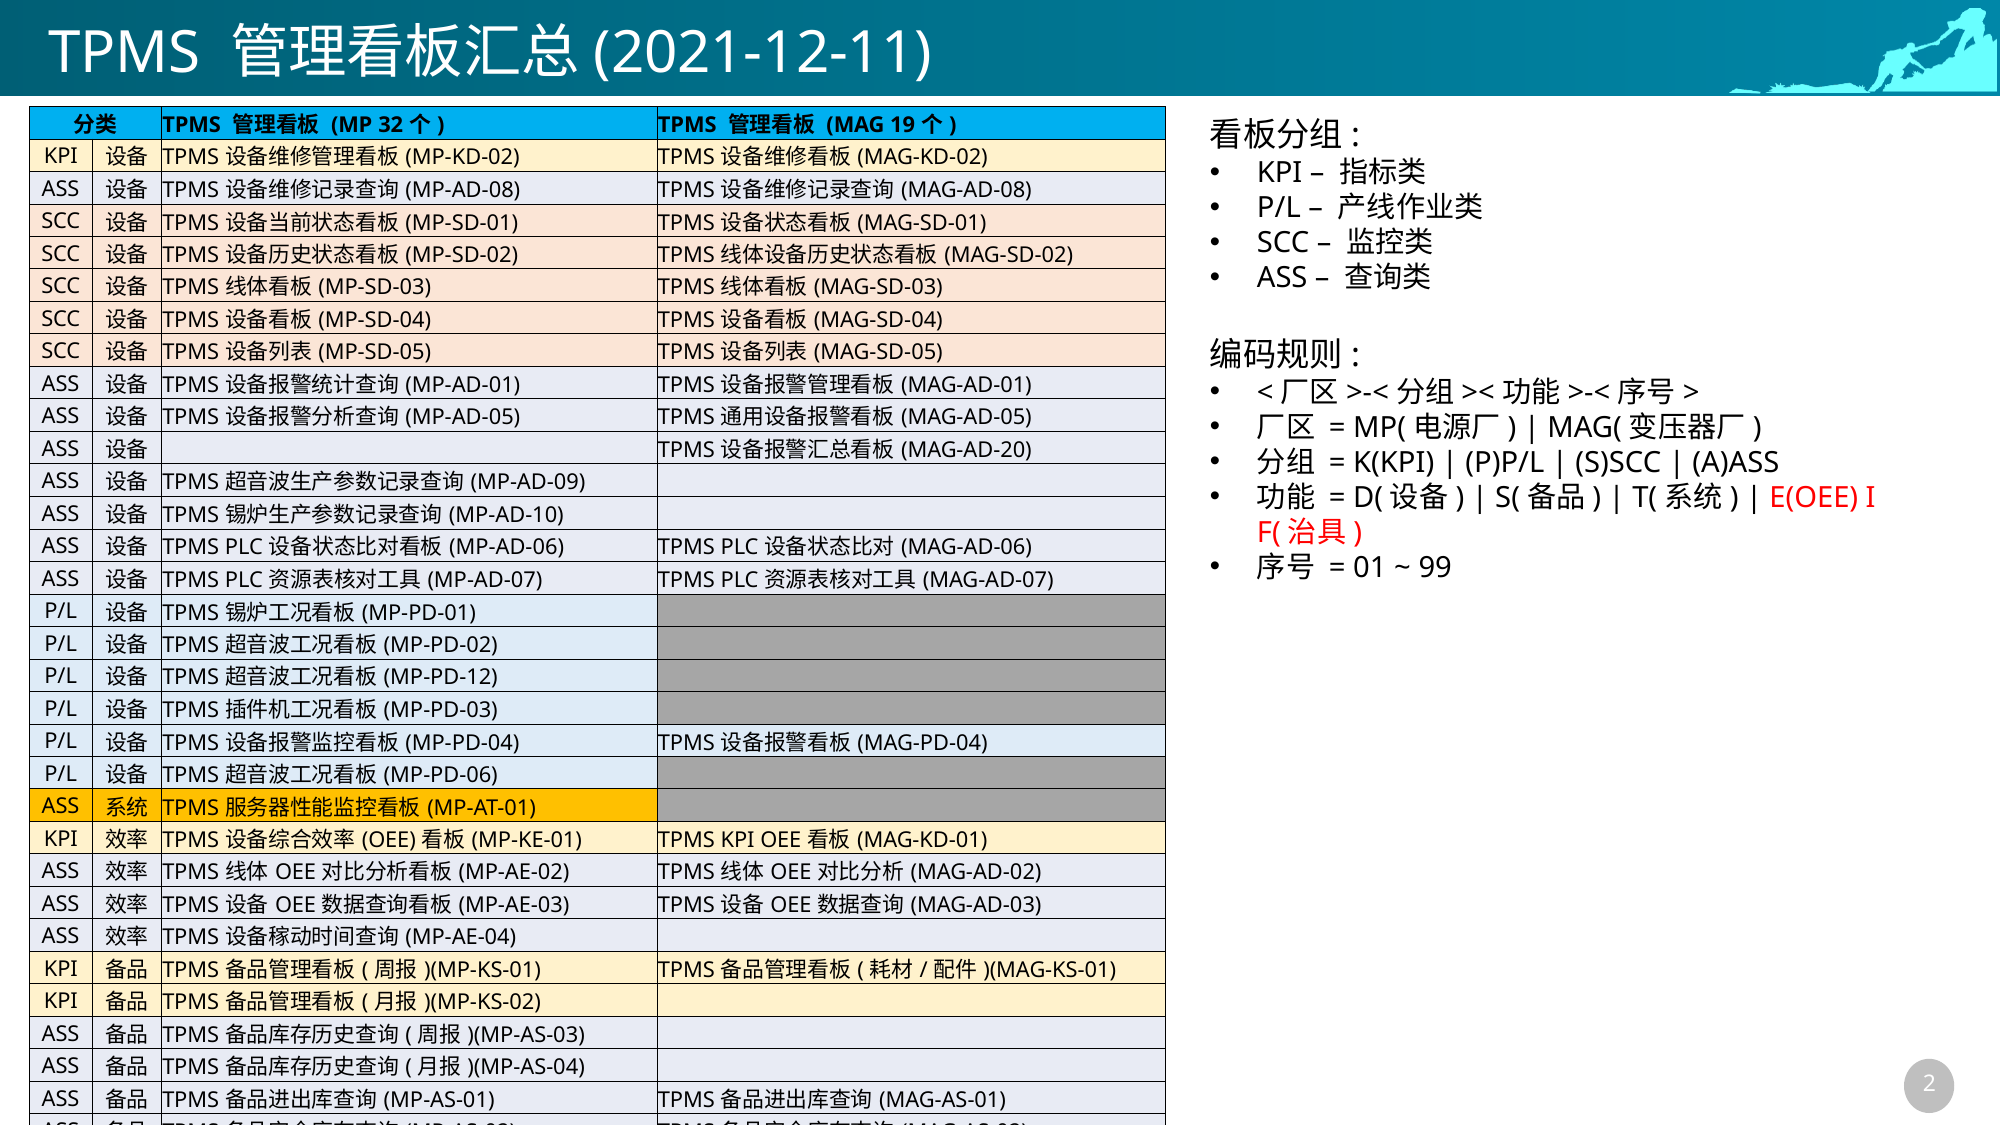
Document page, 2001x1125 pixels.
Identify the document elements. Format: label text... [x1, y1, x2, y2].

table_cell [658, 627, 1165, 659]
table_cell 设备 [93, 627, 161, 659]
table_cell ASS [30, 367, 92, 398]
table_cell [658, 692, 1165, 724]
table_cell P/L [30, 595, 92, 626]
table_cell 设备 [93, 302, 161, 333]
table_cell 设备 [93, 367, 161, 398]
table_cell TPMS备品进出库查询(MAG-AS-01) [658, 1082, 1165, 1113]
table_cell ASS [30, 1017, 92, 1048]
table_cell TPMS锡炉生产参数记录查询(MP-AD-10) [162, 497, 657, 529]
table_cell TPMS PLC设备状态比对看板(MP-AD-06) [162, 530, 657, 561]
table_cell 设备 [93, 530, 161, 561]
table_cell TPMS服务器性能监控看板(MP-AT-01) [162, 789, 657, 821]
table_cell TPMS备品进出库查询(MP-AS-01) [162, 1082, 657, 1113]
table_cell TPMS设备维修看板(MAG-KD-02) [658, 140, 1165, 171]
table_cell KPI [30, 984, 92, 1016]
table_cell 设备 [93, 269, 161, 301]
table_cell TPMS备品库存历史查询(周报)(MP-AS-03) [162, 1017, 657, 1048]
table_cell TPMS线体看板(MAG-SD-03) [658, 269, 1165, 301]
table_cell 备品 [93, 1082, 161, 1113]
table_cell ASS [30, 887, 92, 918]
table_cell [658, 1049, 1165, 1081]
table_cell 设备 [93, 562, 161, 594]
table_cell SCC [30, 302, 92, 333]
table_cell P/L [30, 692, 92, 724]
table_cell TPMS超音波工况看板(MP-PD-02) [162, 627, 657, 659]
table_cell [658, 595, 1165, 626]
table_cell SCC [30, 205, 92, 236]
table_cell [658, 789, 1165, 821]
table_cell TPMS设备列表(MP-SD-05) [162, 334, 657, 366]
table_cell TPMS设备稼动时间查询(MP-AE-04) [162, 919, 657, 951]
table_cell TPMS KPI OEE看板(MAG-KD-01) [658, 822, 1165, 853]
table_cell 设备 [93, 497, 161, 529]
table_cell TPMS设备状态看板(MAG-SD-01) [658, 205, 1165, 236]
table_cell 设备 [93, 399, 161, 431]
table_cell ASS [30, 1049, 92, 1081]
table_cell 效率 [93, 822, 161, 853]
table_cell 设备 [93, 725, 161, 756]
table_header TPMS 管理看板 (MP 32个) [162, 107, 657, 139]
table_cell TPMS超音波工况看板(MP-PD-06) [162, 757, 657, 788]
table_cell 设备 [93, 464, 161, 496]
table_cell P/L [30, 660, 92, 691]
table_cell TPMS超音波生产参数记录查询(MP-AD-09) [162, 464, 657, 496]
table_cell TPMS备品安全库存查询(MP-AS-02) [162, 1114, 657, 1125]
table_cell TPMS超音波工况看板(MP-PD-12) [162, 660, 657, 691]
table_cell SCC [30, 237, 92, 268]
table_cell [658, 464, 1165, 496]
table_cell KPI [30, 822, 92, 853]
table_cell 设备 [93, 757, 161, 788]
table_cell ASS [30, 399, 92, 431]
table_cell TPMS设备看板(MP-SD-04) [162, 302, 657, 333]
table_cell P/L [30, 757, 92, 788]
table_cell 效率 [93, 854, 161, 886]
text_box 看板分组: KPI – 指标类 P/L – 产线作业类 SCC – 监控类 ASS – 查询类 编码规则: <厂区>-<分组><功能>-<序号> 厂区 = MP(电源厂) | MAG(变压器厂) 分组 = K(KPI) | (P)P/L | (S)SCC | (A)ASS 功能 = D(设备) | S(备品) | T(系统) | E(OEE) I F(治具) 序号 = 01 ~ 99 [1195, 106, 1954, 631]
table_cell [658, 1017, 1165, 1048]
table_cell TPMS设备维修记录查询(MP-AD-08) [162, 172, 657, 204]
table_cell ASS [30, 854, 92, 886]
table_header TPMS 管理看板 (MAG 19个) [658, 107, 1165, 139]
table_cell KPI [30, 952, 92, 983]
table_cell TPMS设备历史状态看板(MP-SD-02) [162, 237, 657, 268]
table_cell ASS [30, 789, 92, 821]
table_cell TPMS设备报警监控看板(MP-PD-04) [162, 725, 657, 756]
table_cell TPMS线体OEE对比分析看板(MP-AE-02) [162, 854, 657, 886]
table_cell 设备 [93, 692, 161, 724]
table_cell TPMS备品管理看板(耗材/配件)(MAG-KS-01) [658, 952, 1165, 983]
table_cell 设备 [93, 334, 161, 366]
table_cell ASS [30, 530, 92, 561]
table_cell TPMS PLC资源表核对工具(MP-AD-07) [162, 562, 657, 594]
table_cell 备品 [93, 952, 161, 983]
table_cell ASS [30, 1082, 92, 1113]
table_cell 设备 [93, 205, 161, 236]
table_cell TPMS设备看板(MAG-SD-04) [658, 302, 1165, 333]
table_cell TPMS设备OEE数据查询(MAG-AD-03) [658, 887, 1165, 918]
table_cell 效率 [93, 919, 161, 951]
table_cell TPMS设备维修管理看板(MP-KD-02) [162, 140, 657, 171]
table_cell 设备 [93, 432, 161, 463]
table_cell ASS [30, 432, 92, 463]
table_cell TPMS锡炉工况看板(MP-PD-01) [162, 595, 657, 626]
table_cell TPMS通用设备报警看板(MAG-AD-05) [658, 399, 1165, 431]
table_cell [658, 757, 1165, 788]
table_cell P/L [30, 725, 92, 756]
table_cell TPMS设备列表(MAG-SD-05) [658, 334, 1165, 366]
table_cell 备品 [93, 1017, 161, 1048]
table_cell 备品 [93, 1049, 161, 1081]
table_cell TPMS设备报警统计查询(MP-AD-01) [162, 367, 657, 398]
table_cell SCC [30, 269, 92, 301]
table_cell TPMS线体看板(MP-SD-03) [162, 269, 657, 301]
table_cell 设备 [93, 140, 161, 171]
table_cell TPMS设备当前状态看板(MP-SD-01) [162, 205, 657, 236]
table_cell KPI [30, 140, 92, 171]
table_cell 备品 [93, 984, 161, 1016]
table_cell TPMS线体OEE对比分析(MAG-AD-02) [658, 854, 1165, 886]
table_cell TPMS设备报警管理看板(MAG-AD-01) [658, 367, 1165, 398]
table_cell TPMS备品管理看板(月报)(MP-KS-02) [162, 984, 657, 1016]
title TPMS 管理看板汇总(2021-12-11) [33, 13, 962, 93]
table_cell ASS [30, 497, 92, 529]
table_cell TPMS设备报警看板(MAG-PD-04) [658, 725, 1165, 756]
table_cell TPMS设备报警汇总看板(MAG-AD-20) [658, 432, 1165, 463]
table_cell TPMS备品管理看板(周报)(MP-KS-01) [162, 952, 657, 983]
table_cell 设备 [93, 172, 161, 204]
table_cell [658, 660, 1165, 691]
table_cell TPMS备品库存历史查询(月报)(MP-AS-04) [162, 1049, 657, 1081]
table_cell TPMS设备OEE数据查询看板(MP-AE-03) [162, 887, 657, 918]
table_cell 设备 [93, 595, 161, 626]
table_cell TPMS PLC资源表核对工具(MAG-AD-07) [658, 562, 1165, 594]
table_header 分类 [30, 107, 161, 139]
table_cell 设备 [93, 237, 161, 268]
table_cell [658, 497, 1165, 529]
table_cell TPMS线体设备历史状态看板(MAG-SD-02) [658, 237, 1165, 268]
table_cell ASS [30, 172, 92, 204]
table_cell [658, 984, 1165, 1016]
table_cell SCC [30, 334, 92, 366]
table_cell ASS [30, 562, 92, 594]
table_cell [658, 919, 1165, 951]
table_cell 备品 [93, 1114, 161, 1125]
table_cell ASS [30, 464, 92, 496]
table_cell TPMS设备维修记录查询(MAG-AD-08) [658, 172, 1165, 204]
table_cell 系统 [93, 789, 161, 821]
table_cell ASS [30, 1114, 92, 1125]
table_cell ASS [30, 919, 92, 951]
table_cell TPMS设备综合效率(OEE)看板(MP-KE-01) [162, 822, 657, 853]
table_cell 设备 [93, 660, 161, 691]
table_cell 效率 [93, 887, 161, 918]
table_cell TPMS设备报警分析查询(MP-AD-05) [162, 399, 657, 431]
table_cell TPMS备品安全库存查询(MAG-AS-02) [658, 1114, 1165, 1125]
table_cell P/L [30, 627, 92, 659]
table_cell TPMS插件机工况看板(MP-PD-03) [162, 692, 657, 724]
table_cell TPMS PLC设备状态比对(MAG-AD-06) [658, 530, 1165, 561]
table_cell [162, 432, 657, 463]
